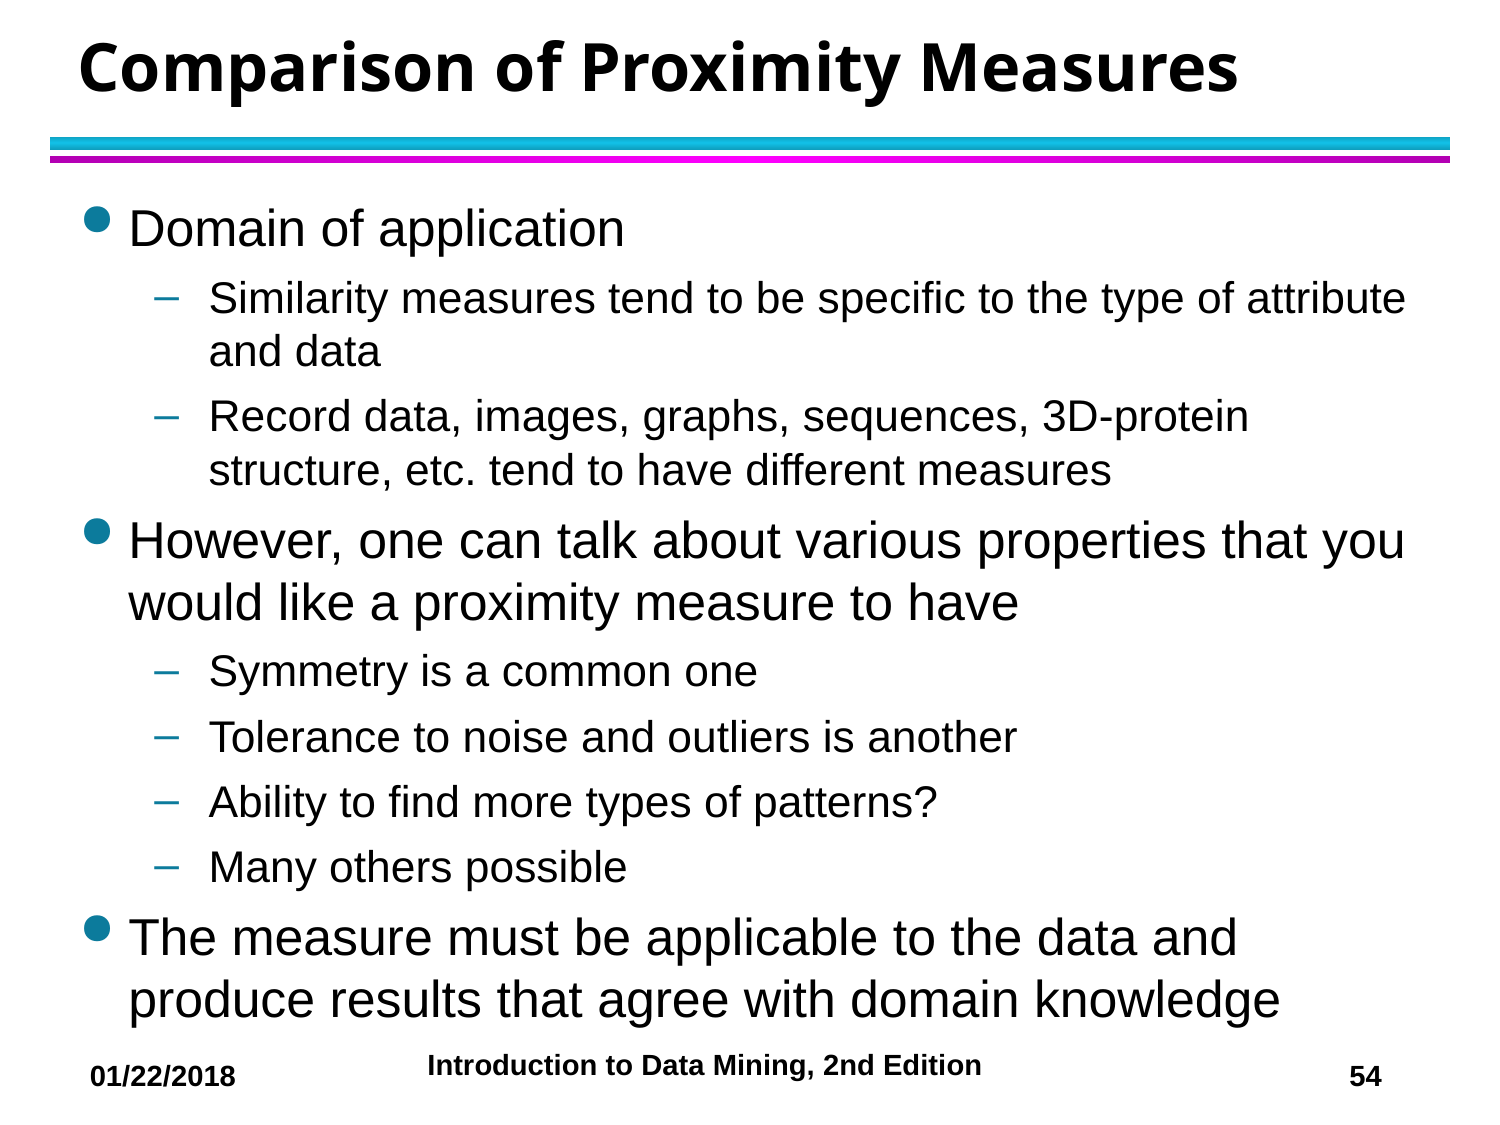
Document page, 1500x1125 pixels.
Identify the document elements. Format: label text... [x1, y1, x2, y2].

title Comparison of Proximity Measures [62, 24, 1421, 113]
list Domain of application Similarity measures tend to be specific to the type of attribute and data Record data, images, graphs, sequences, 3D-protein structure, etc. tend to have different measures However, one can talk about various properties that you would like a proximity measure to have Symmetry is a common one Tolerance to noise and outliers is another Ability to find more types of patterns? Many others possible The measure must be applicable to the data and produce results that agree with domain knowledge [67, 187, 1432, 1038]
